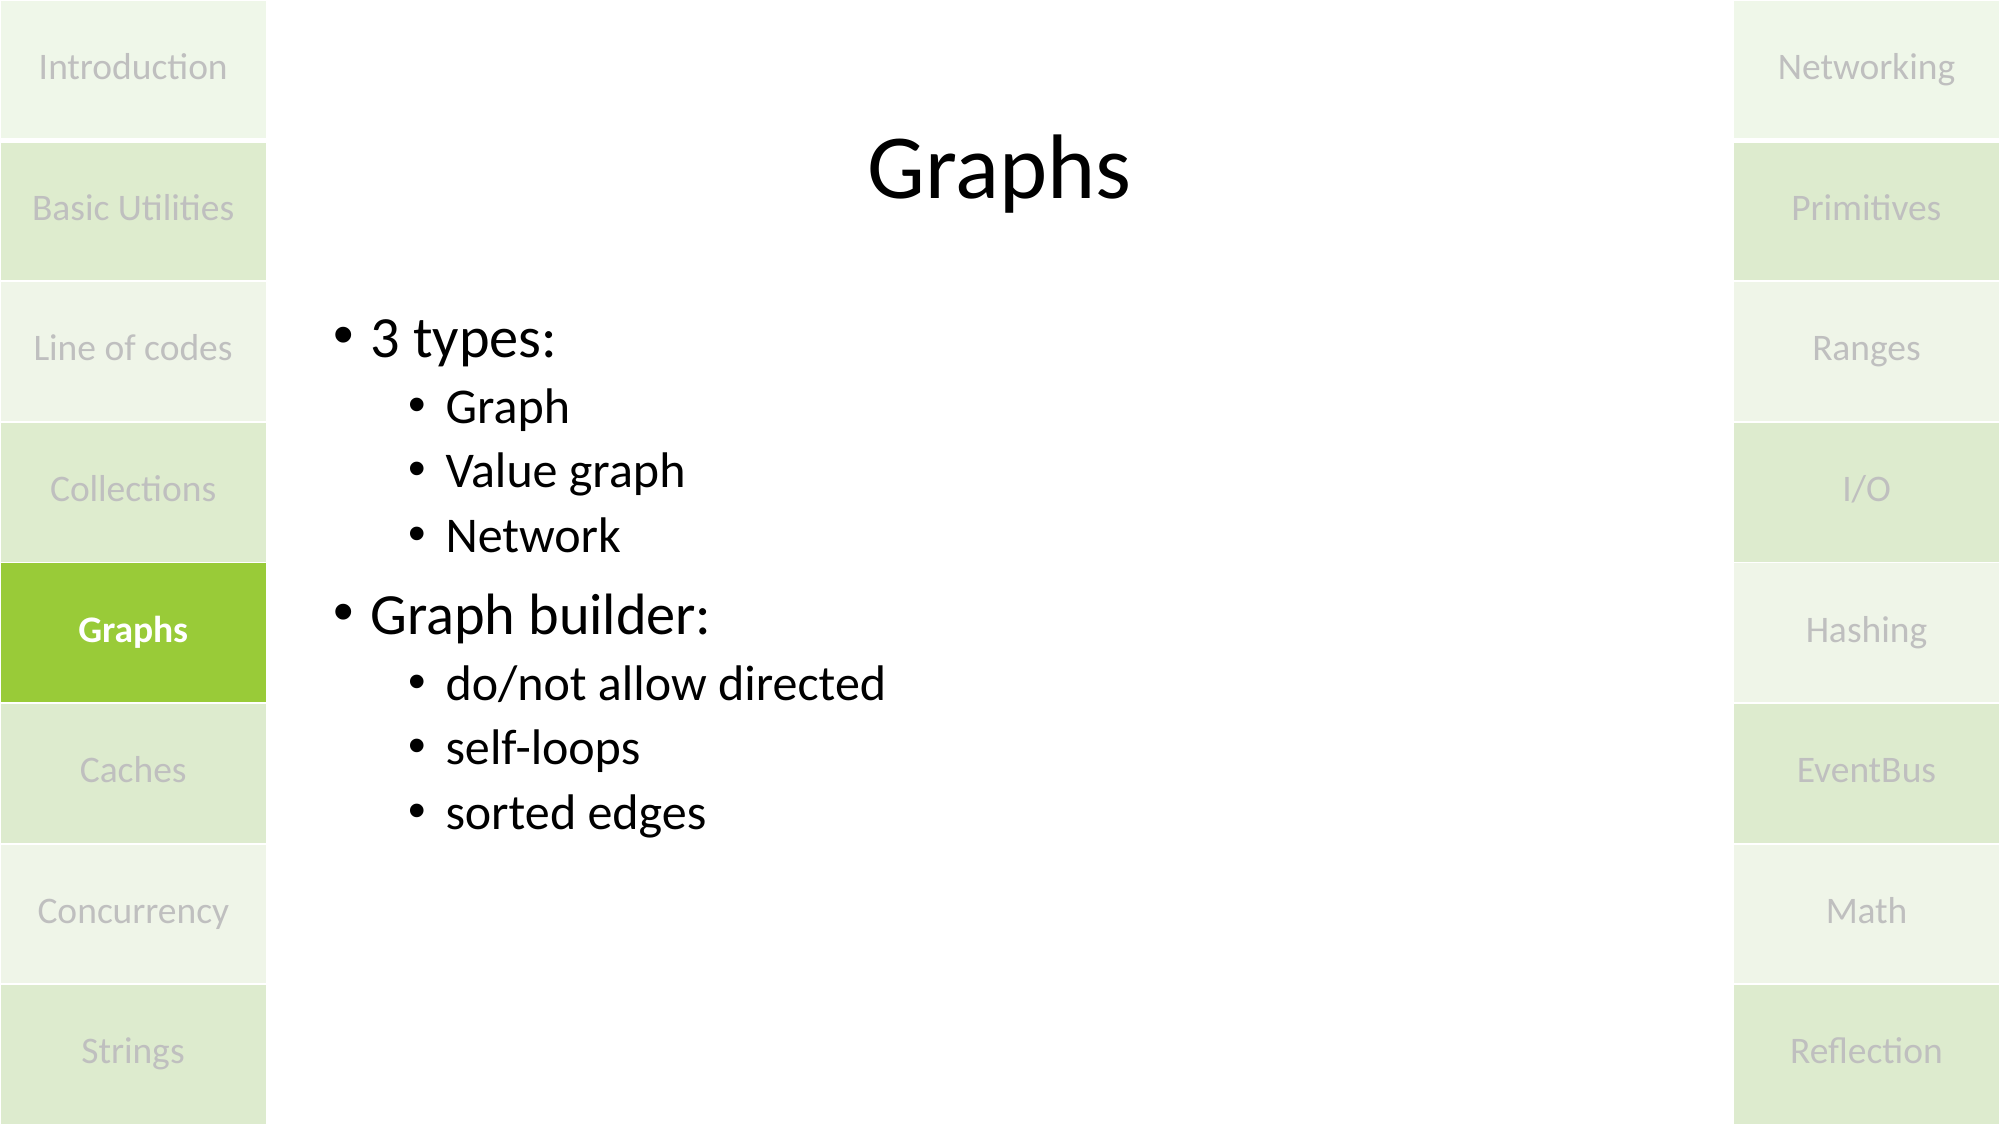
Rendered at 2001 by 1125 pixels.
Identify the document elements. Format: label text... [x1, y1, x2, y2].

table_cell EventBus [1734, 704, 1999, 843]
table_cell Concurrency [1, 845, 266, 983]
table_cell Ranges [1734, 282, 1999, 421]
table_cell Math [1734, 845, 1999, 983]
table_cell Graphs [1, 563, 266, 702]
list 3 types: Graph Value graph Network Graph builder: do/not allow directed self-loops sorted edges [318, 299, 1734, 1014]
table_cell Line of codes [1, 282, 266, 421]
table_cell Primitives [1734, 143, 1999, 280]
table_cell Collections [1, 423, 266, 562]
table_cell Reflection [1734, 985, 1999, 1124]
table_cell Basic Utilities [1, 143, 266, 280]
table_cell Hashing [1734, 563, 1999, 702]
title Graphs [266, 59, 1734, 278]
table_header Networking [1734, 1, 1999, 138]
table_cell I/O [1734, 423, 1999, 562]
table_header Introduction [1, 1, 266, 138]
table_cell Caches [1, 704, 266, 843]
table_cell Strings [1, 985, 266, 1124]
